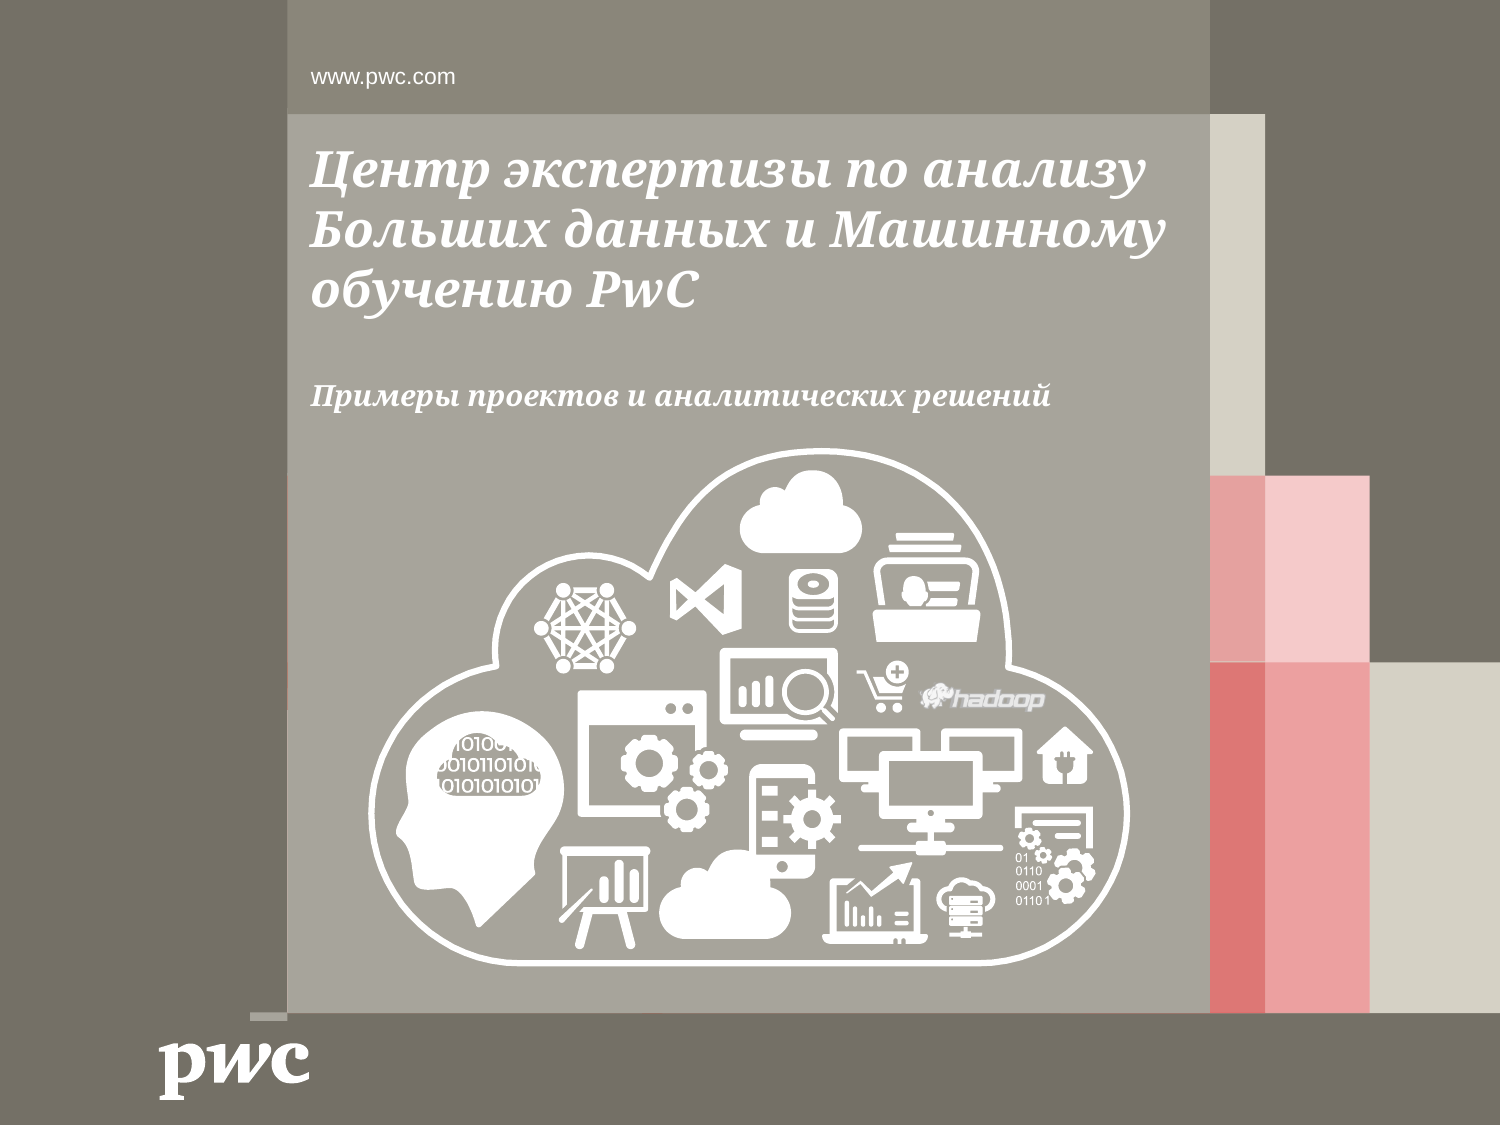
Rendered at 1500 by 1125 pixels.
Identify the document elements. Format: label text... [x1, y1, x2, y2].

title Центр экспертизы по анализу Больших данных и Машинному обучению PwC Примеры проектов и аналитических решений [310, 137, 1188, 288]
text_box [371, 450, 1128, 964]
list www.pwc.com [310, 61, 985, 86]
